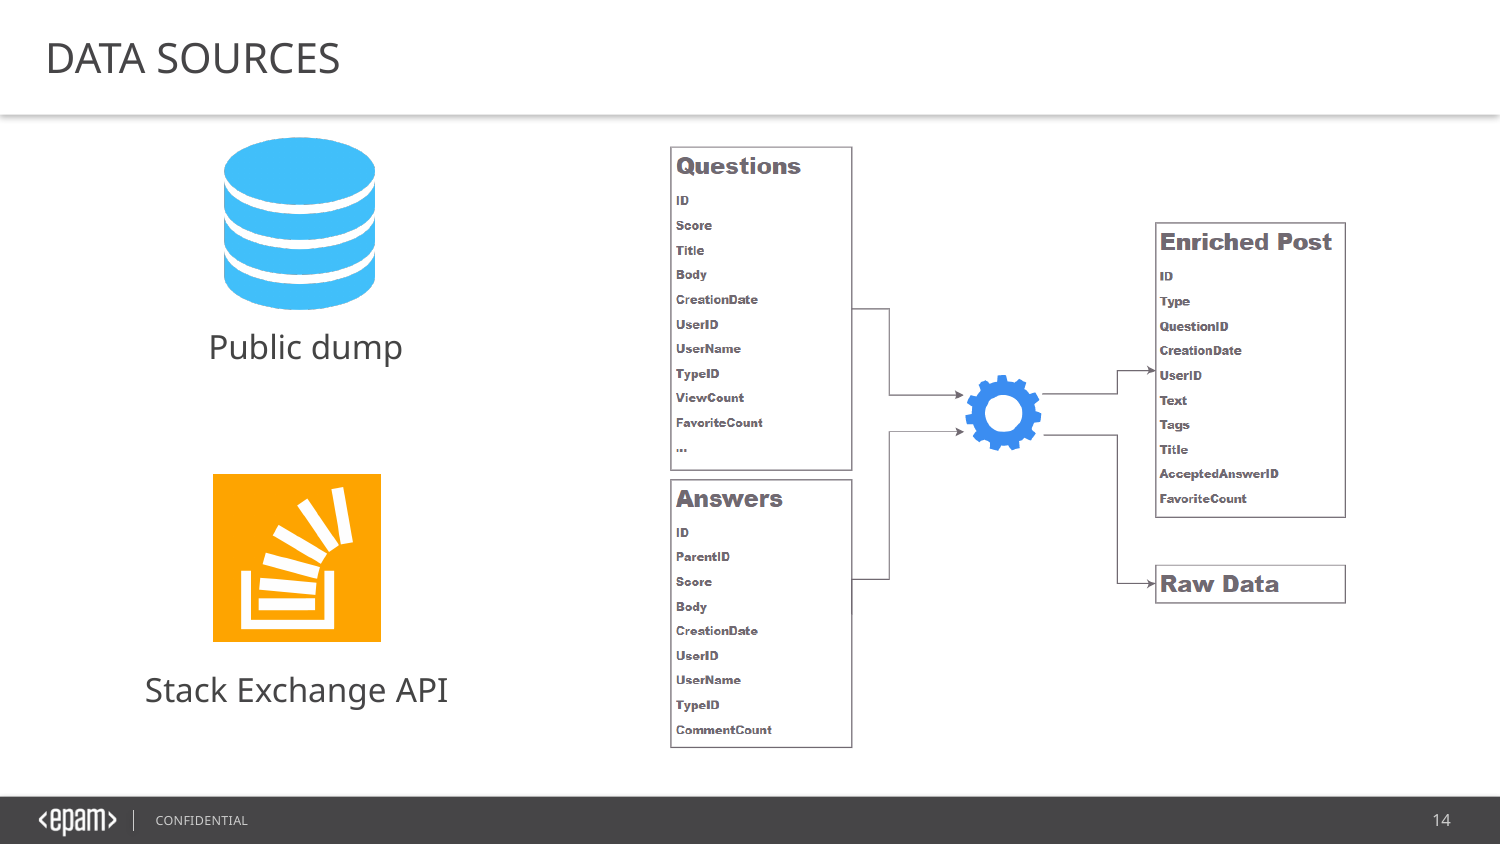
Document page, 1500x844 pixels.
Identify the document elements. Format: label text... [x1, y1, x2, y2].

picture [38, 808, 117, 837]
picture [661, 137, 1359, 759]
picture [212, 474, 381, 643]
text_box Public dump [156, 318, 455, 374]
text_box Stack Exchange API [103, 662, 490, 717]
picture [208, 136, 390, 318]
list DATA SOURCES [0, 0, 1500, 115]
